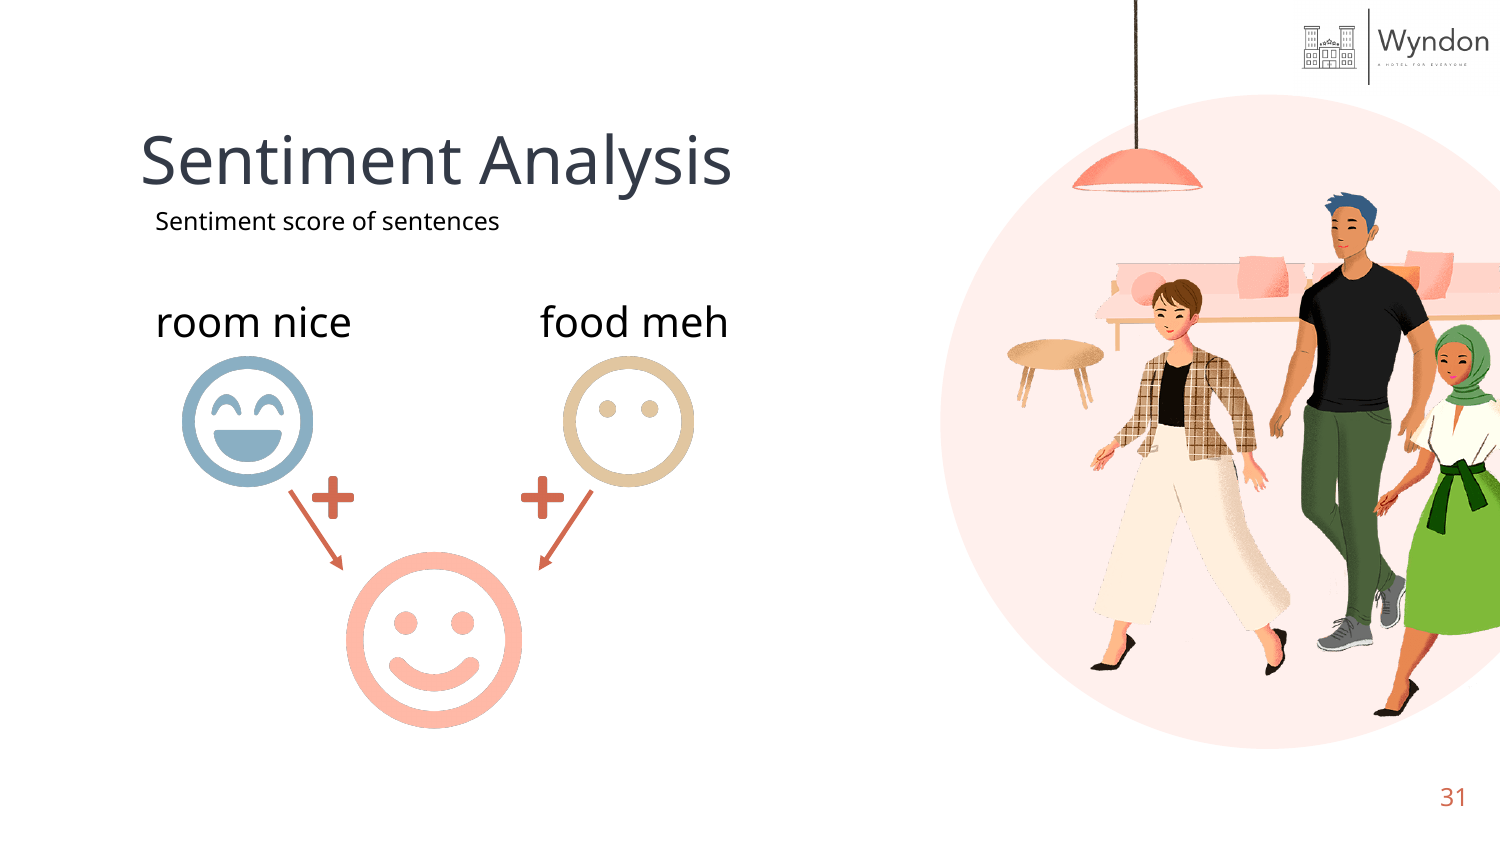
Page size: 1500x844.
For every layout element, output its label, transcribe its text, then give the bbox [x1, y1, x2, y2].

text_box food meh [524, 281, 762, 362]
text_box room nice [140, 281, 413, 362]
title Sentiment Analysis [140, 122, 887, 203]
text_box Sentiment score of sentences [140, 190, 633, 251]
picture [182, 354, 355, 522]
picture [521, 354, 694, 522]
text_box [289, 490, 593, 571]
picture [346, 549, 522, 732]
slide_number 31 [1378, 766, 1469, 832]
picture [1007, 0, 1500, 717]
